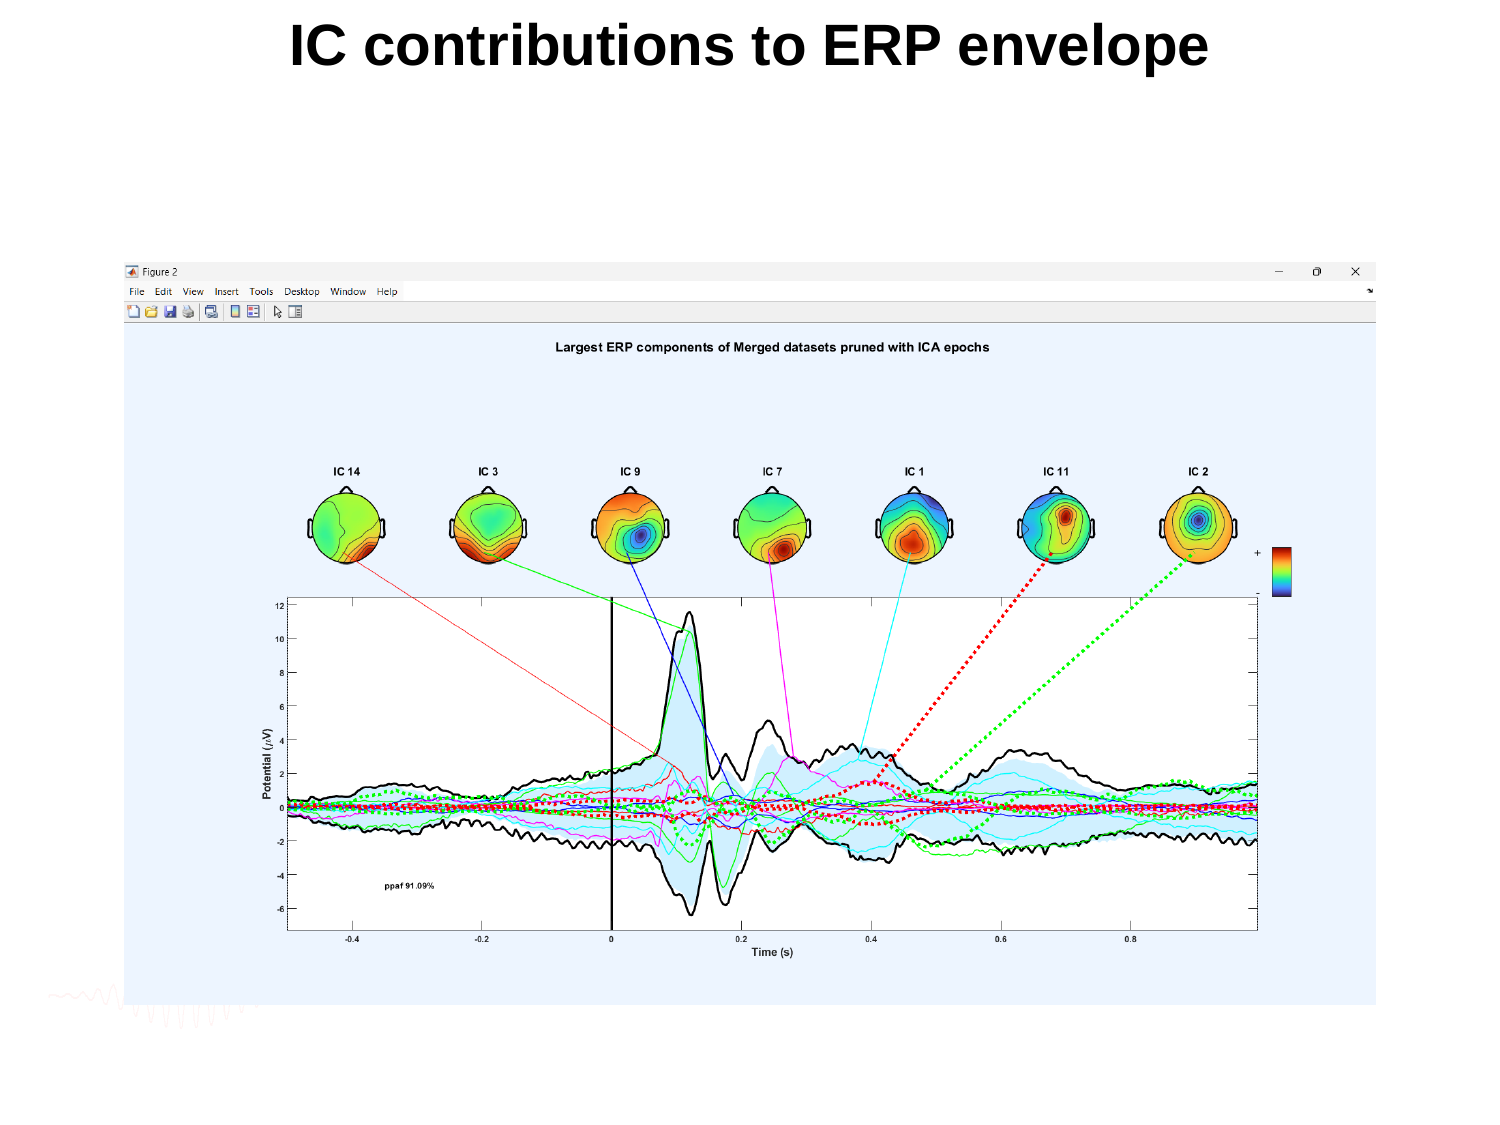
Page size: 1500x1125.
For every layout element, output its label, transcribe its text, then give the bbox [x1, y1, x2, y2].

title IC contributions to ERP envelope [37, 0, 1463, 113]
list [124, 262, 1376, 1006]
